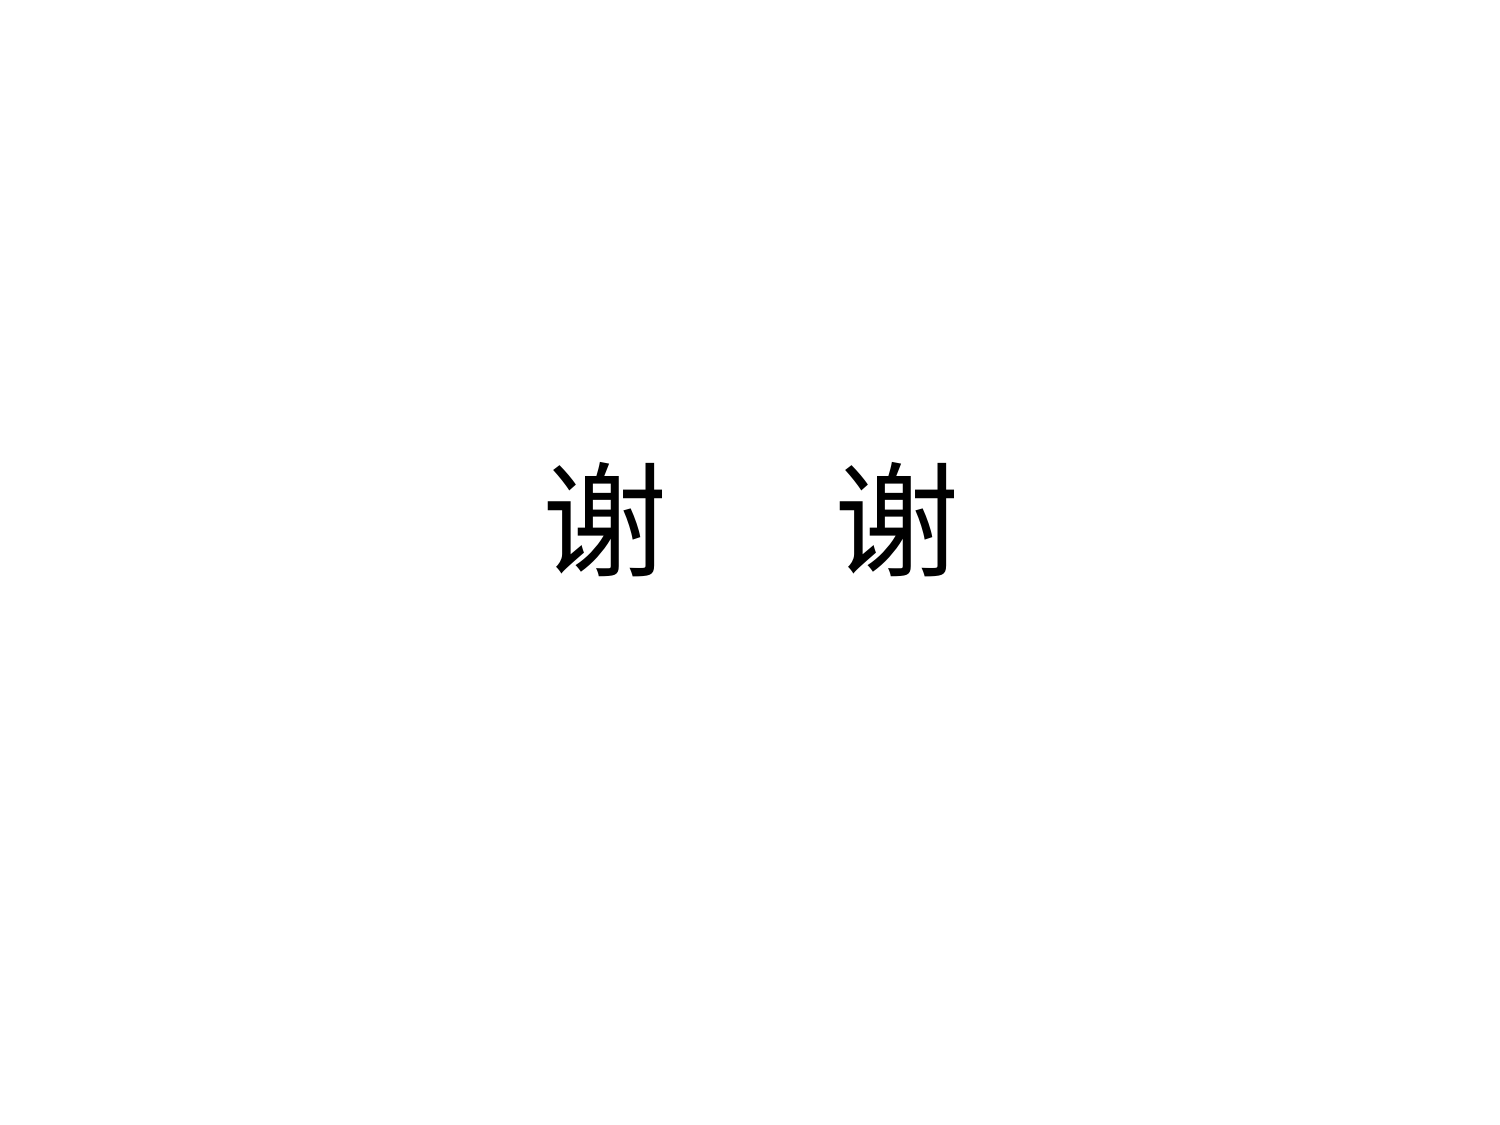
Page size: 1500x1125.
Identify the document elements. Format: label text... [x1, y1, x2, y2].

title 谢 谢 [188, 308, 1314, 602]
